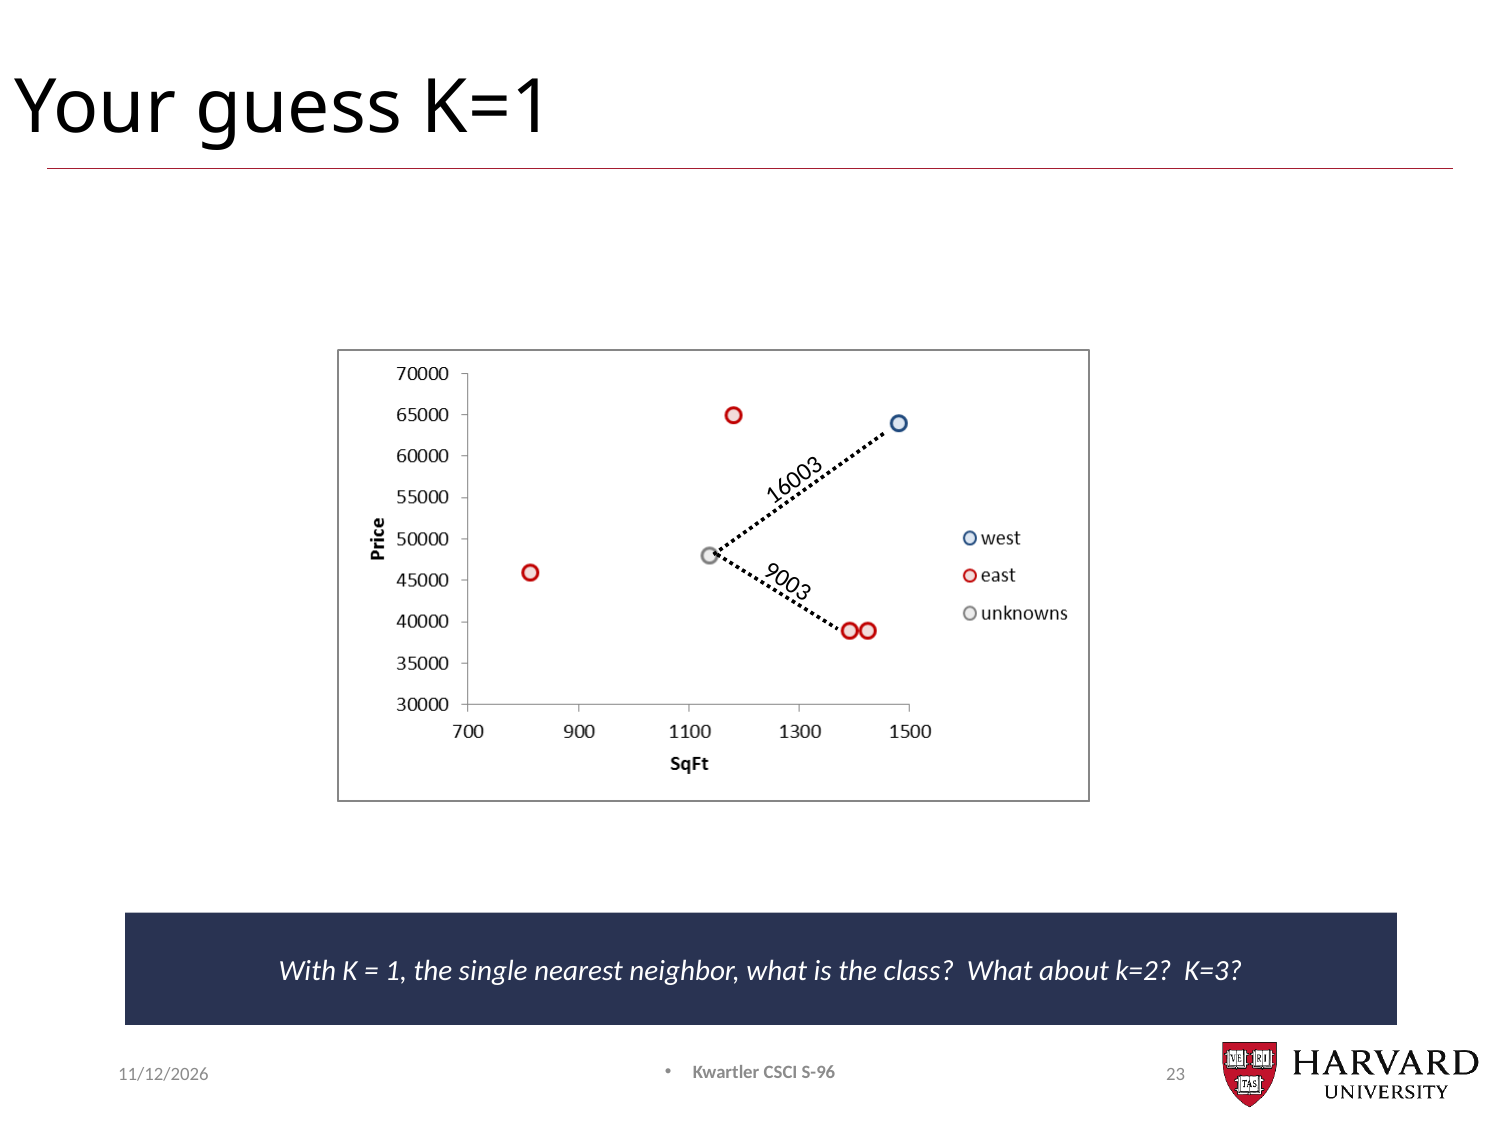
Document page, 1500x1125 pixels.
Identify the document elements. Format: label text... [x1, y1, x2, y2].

picture [1200, 1024, 1500, 1125]
picture [337, 349, 1090, 803]
footer Kwartler CSCI S-96 [496, 1042, 1004, 1103]
title Your guess K=1 [0, 59, 1482, 157]
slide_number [103, 1042, 441, 1103]
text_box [713, 431, 886, 555]
text_box With K = 1, the single nearest neighbor, what is the class? What about k=2? K=3? [124, 911, 1398, 1026]
slide_number 23 [1059, 1042, 1200, 1103]
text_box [717, 554, 838, 629]
